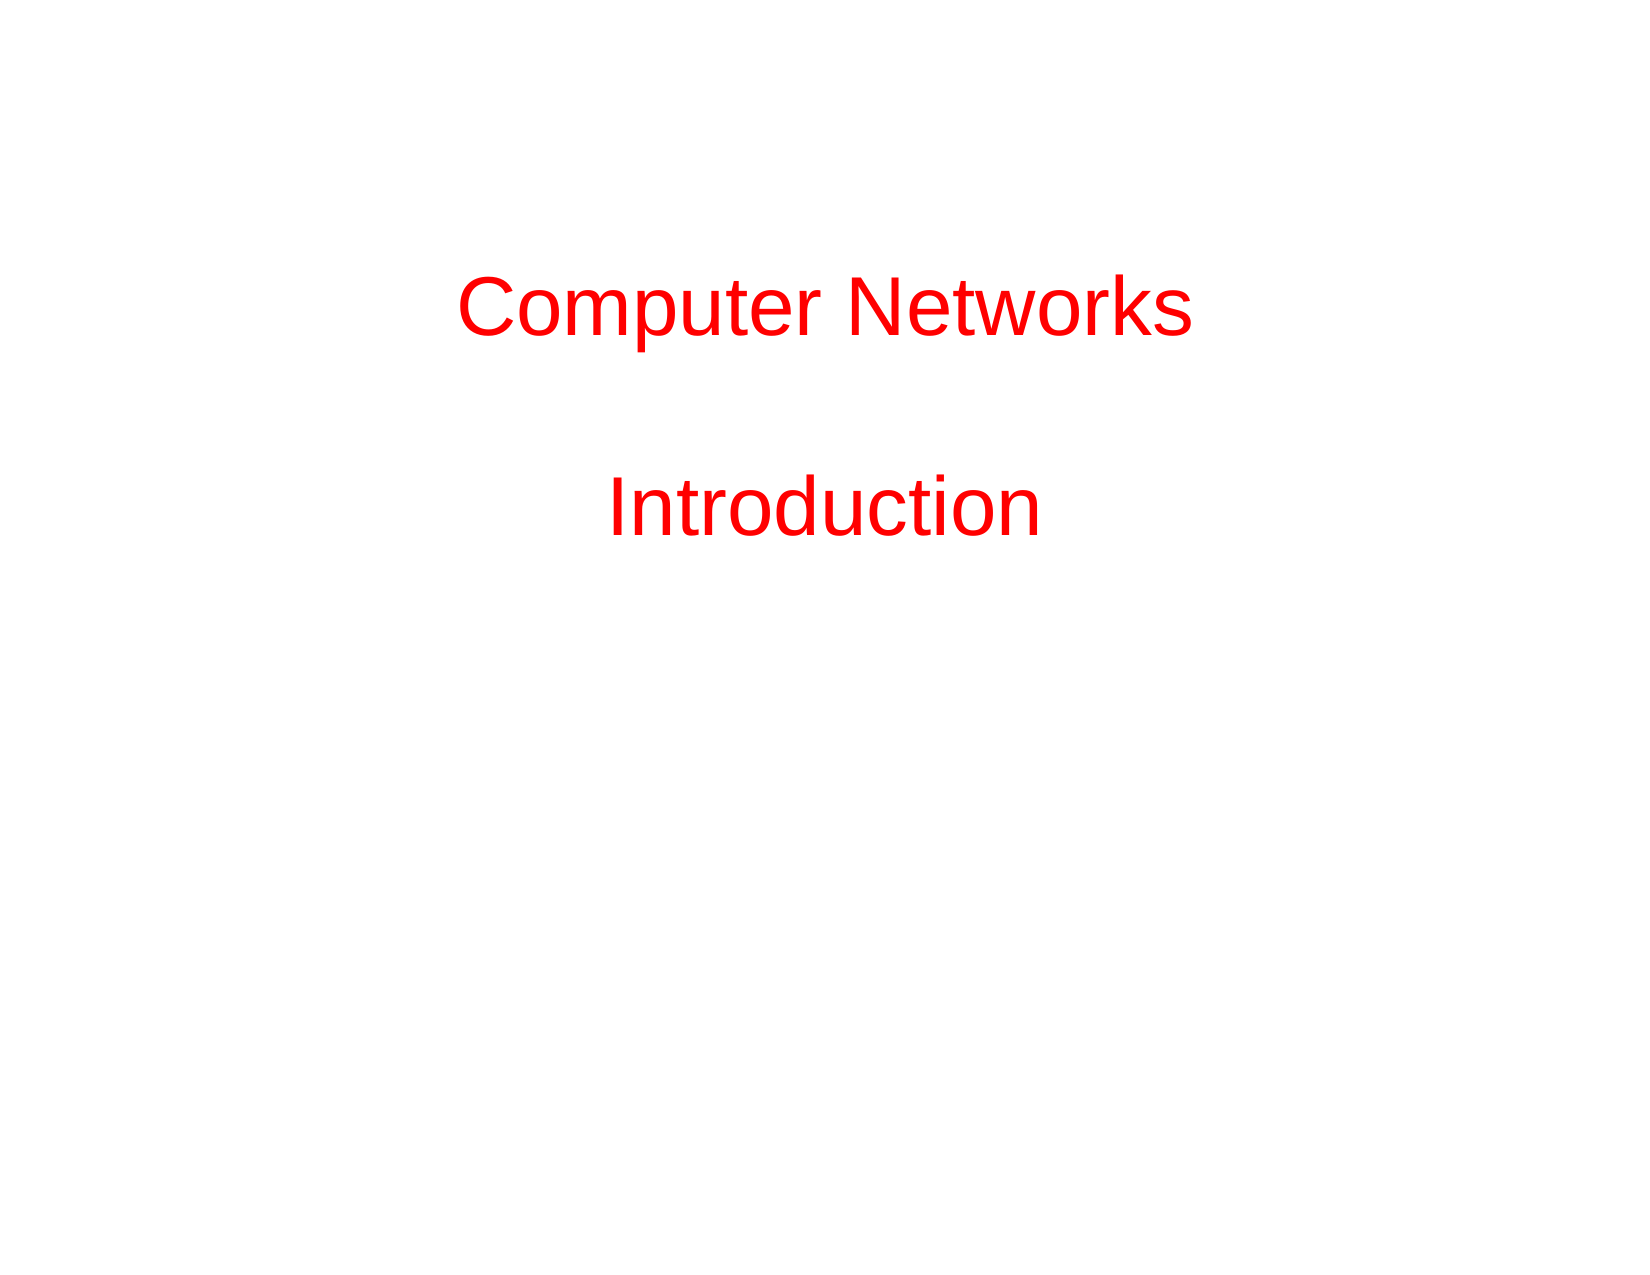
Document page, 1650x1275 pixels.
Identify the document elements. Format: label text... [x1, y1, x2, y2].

title Computer Networks Introduction [206, 249, 1444, 553]
